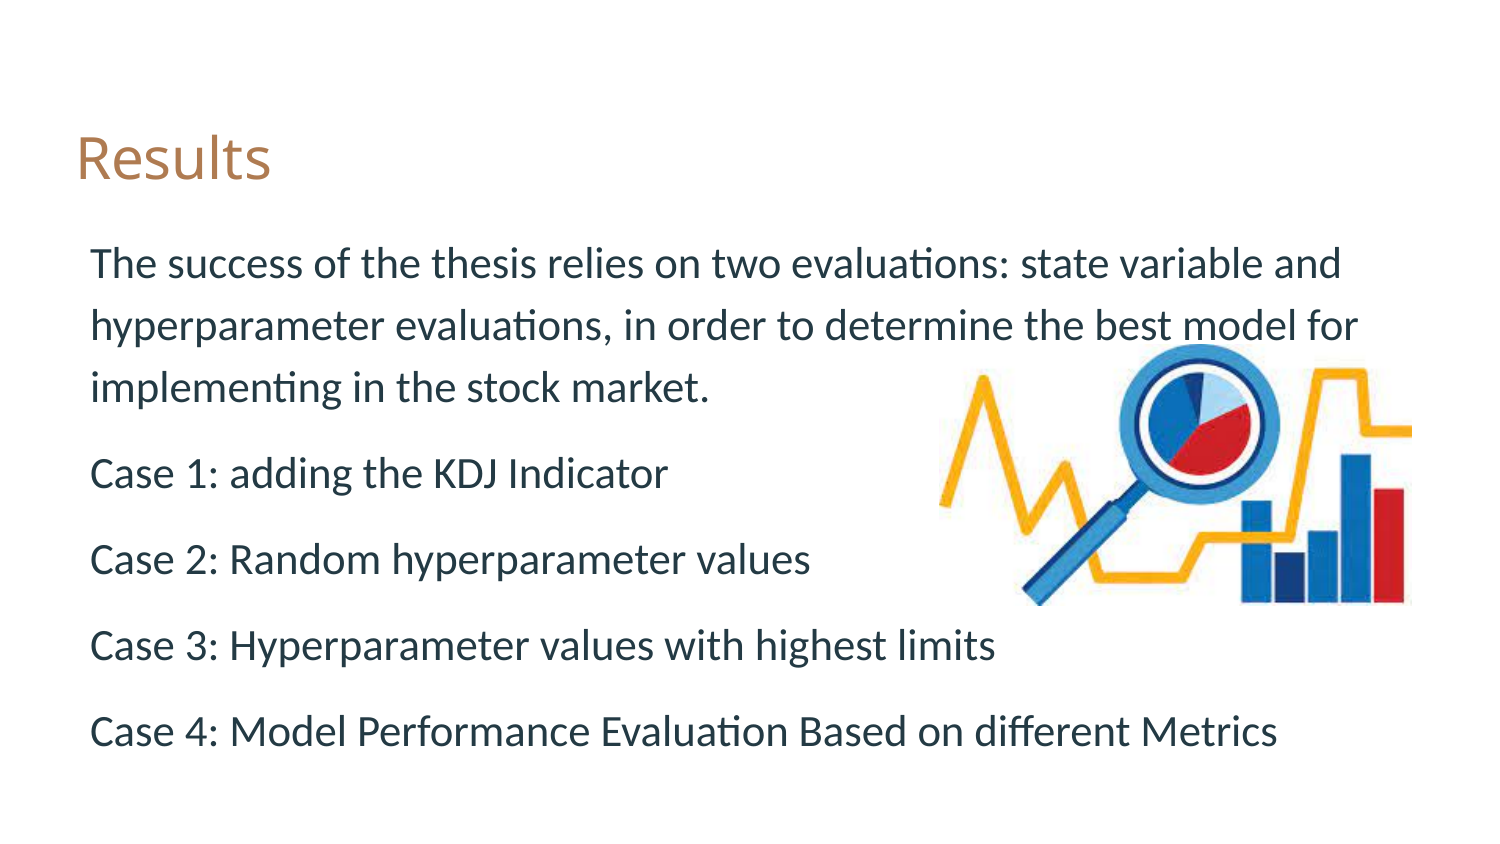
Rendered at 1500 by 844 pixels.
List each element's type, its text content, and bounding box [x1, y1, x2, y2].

list The success of the thesis relies on two evaluations: state variable and hyperparameter evaluations, in order to determine the best model for implementing in the stock market. Case 1: adding the KDJ Indicator Case 2: Random hyperparameter values Case 3: Hyperparameter values with highest limits Case 4: Model Performance Evaluation Based on different Metrics [75, 218, 1425, 768]
picture [938, 344, 1412, 606]
title Results [75, 95, 1425, 192]
